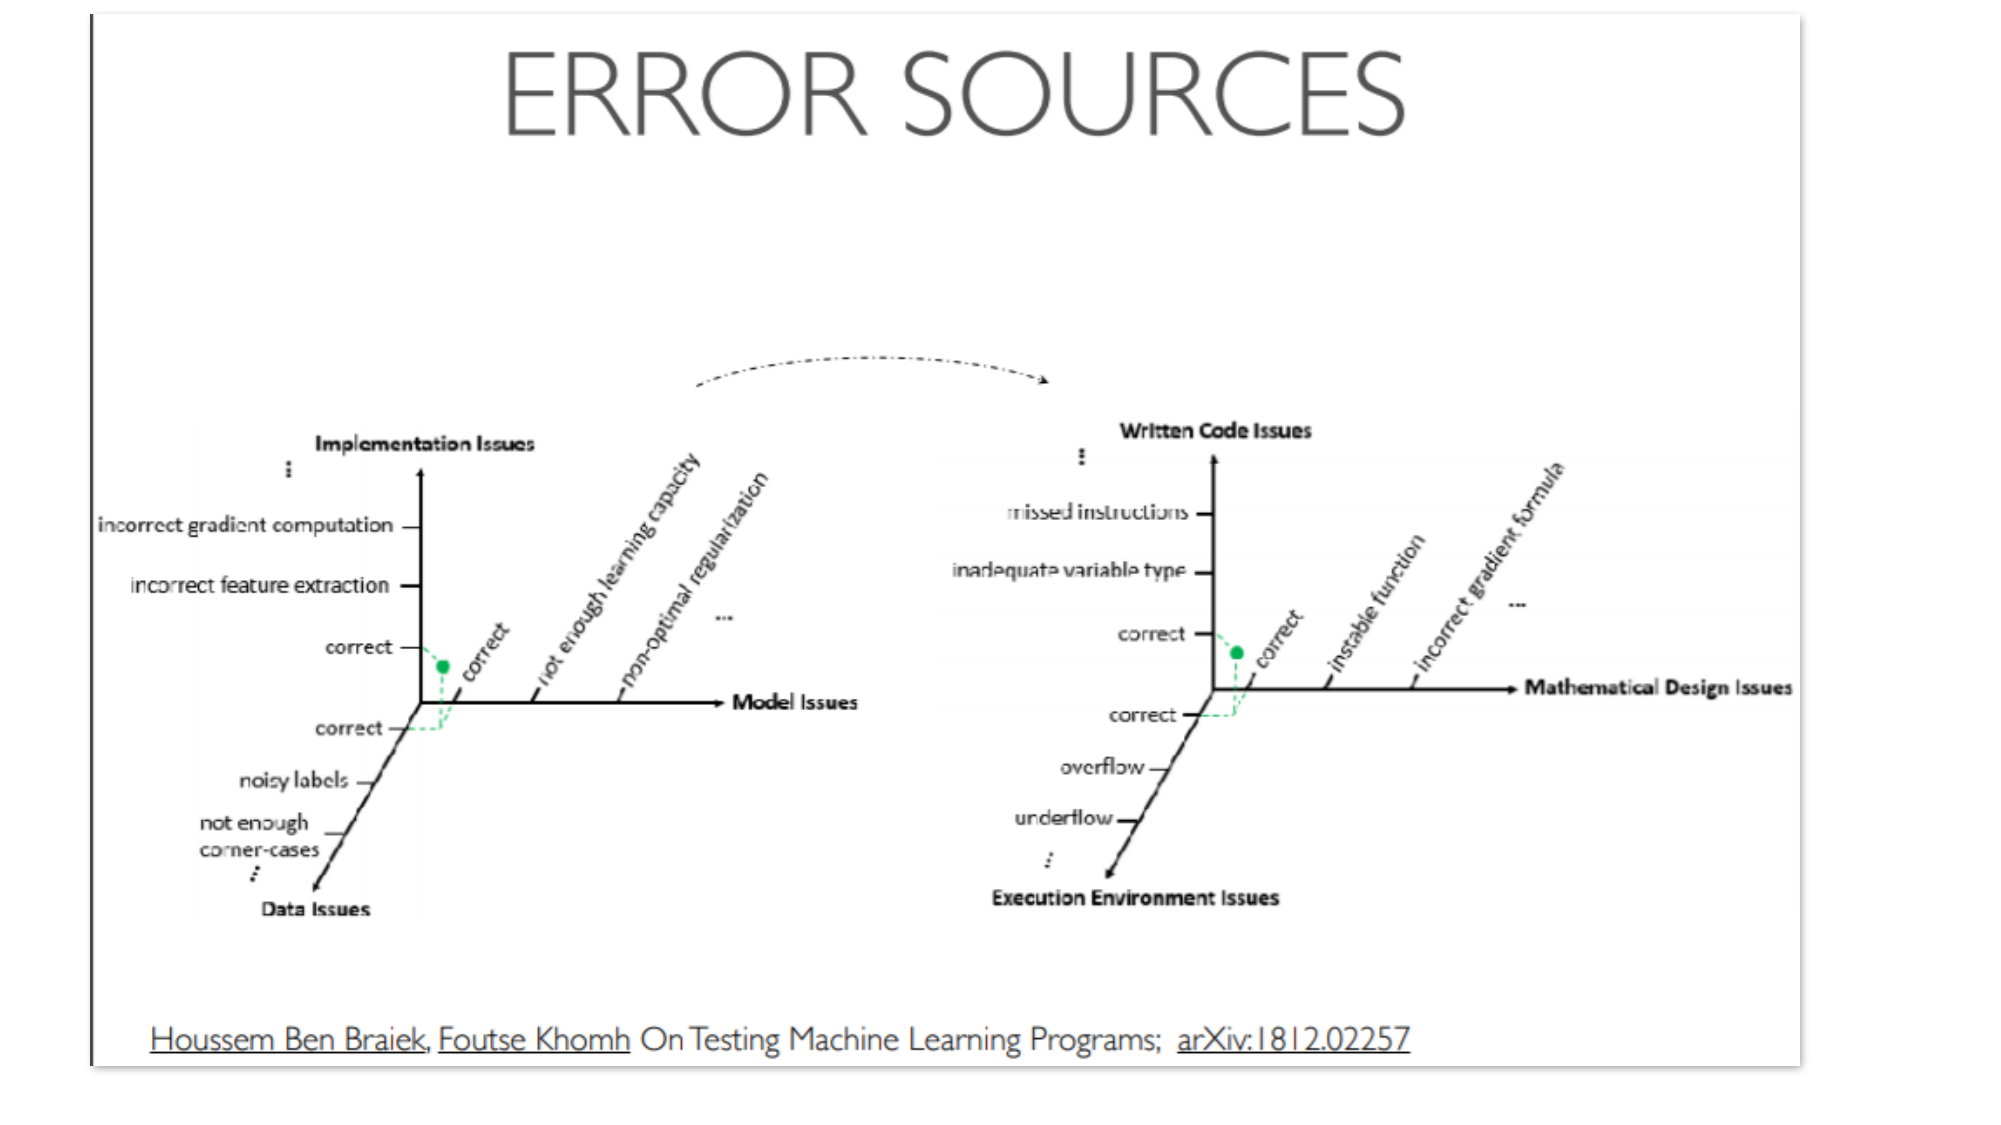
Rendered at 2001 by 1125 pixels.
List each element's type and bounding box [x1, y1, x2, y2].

picture [89, 14, 1800, 1066]
